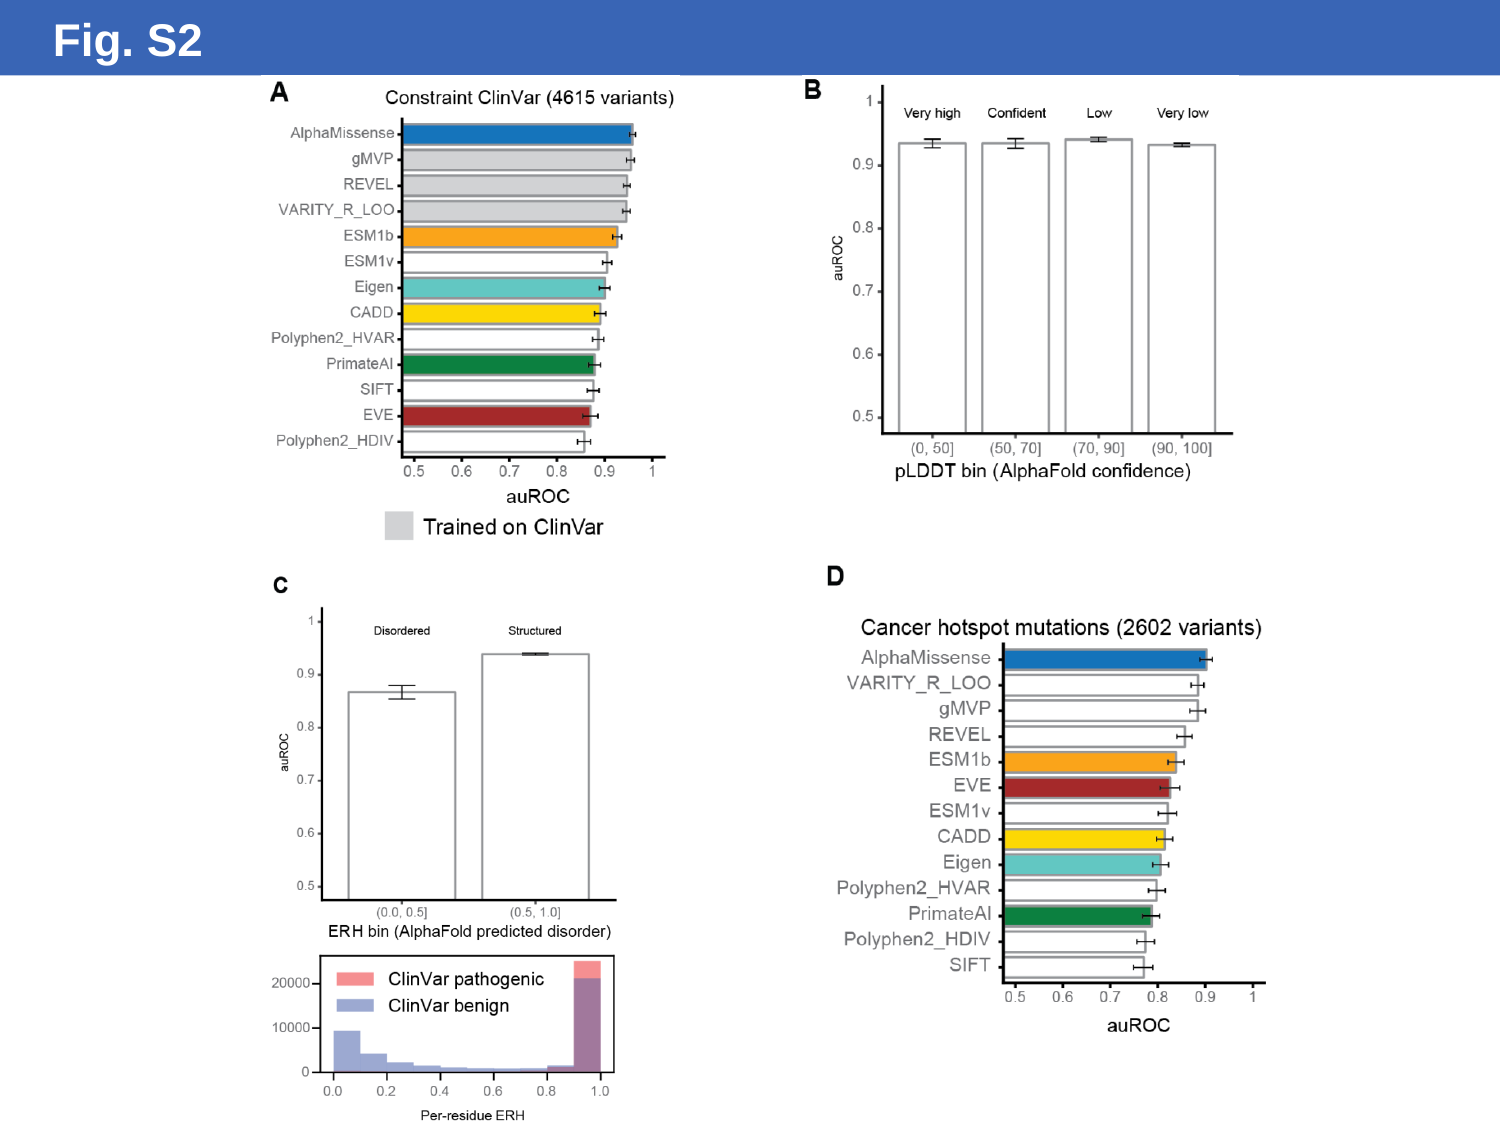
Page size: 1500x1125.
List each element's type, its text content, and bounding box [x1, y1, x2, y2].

picture [802, 75, 1239, 486]
picture [824, 562, 1273, 1038]
text_box Fig. S2 [0, 0, 1500, 76]
picture [261, 75, 680, 541]
picture [269, 572, 624, 1125]
